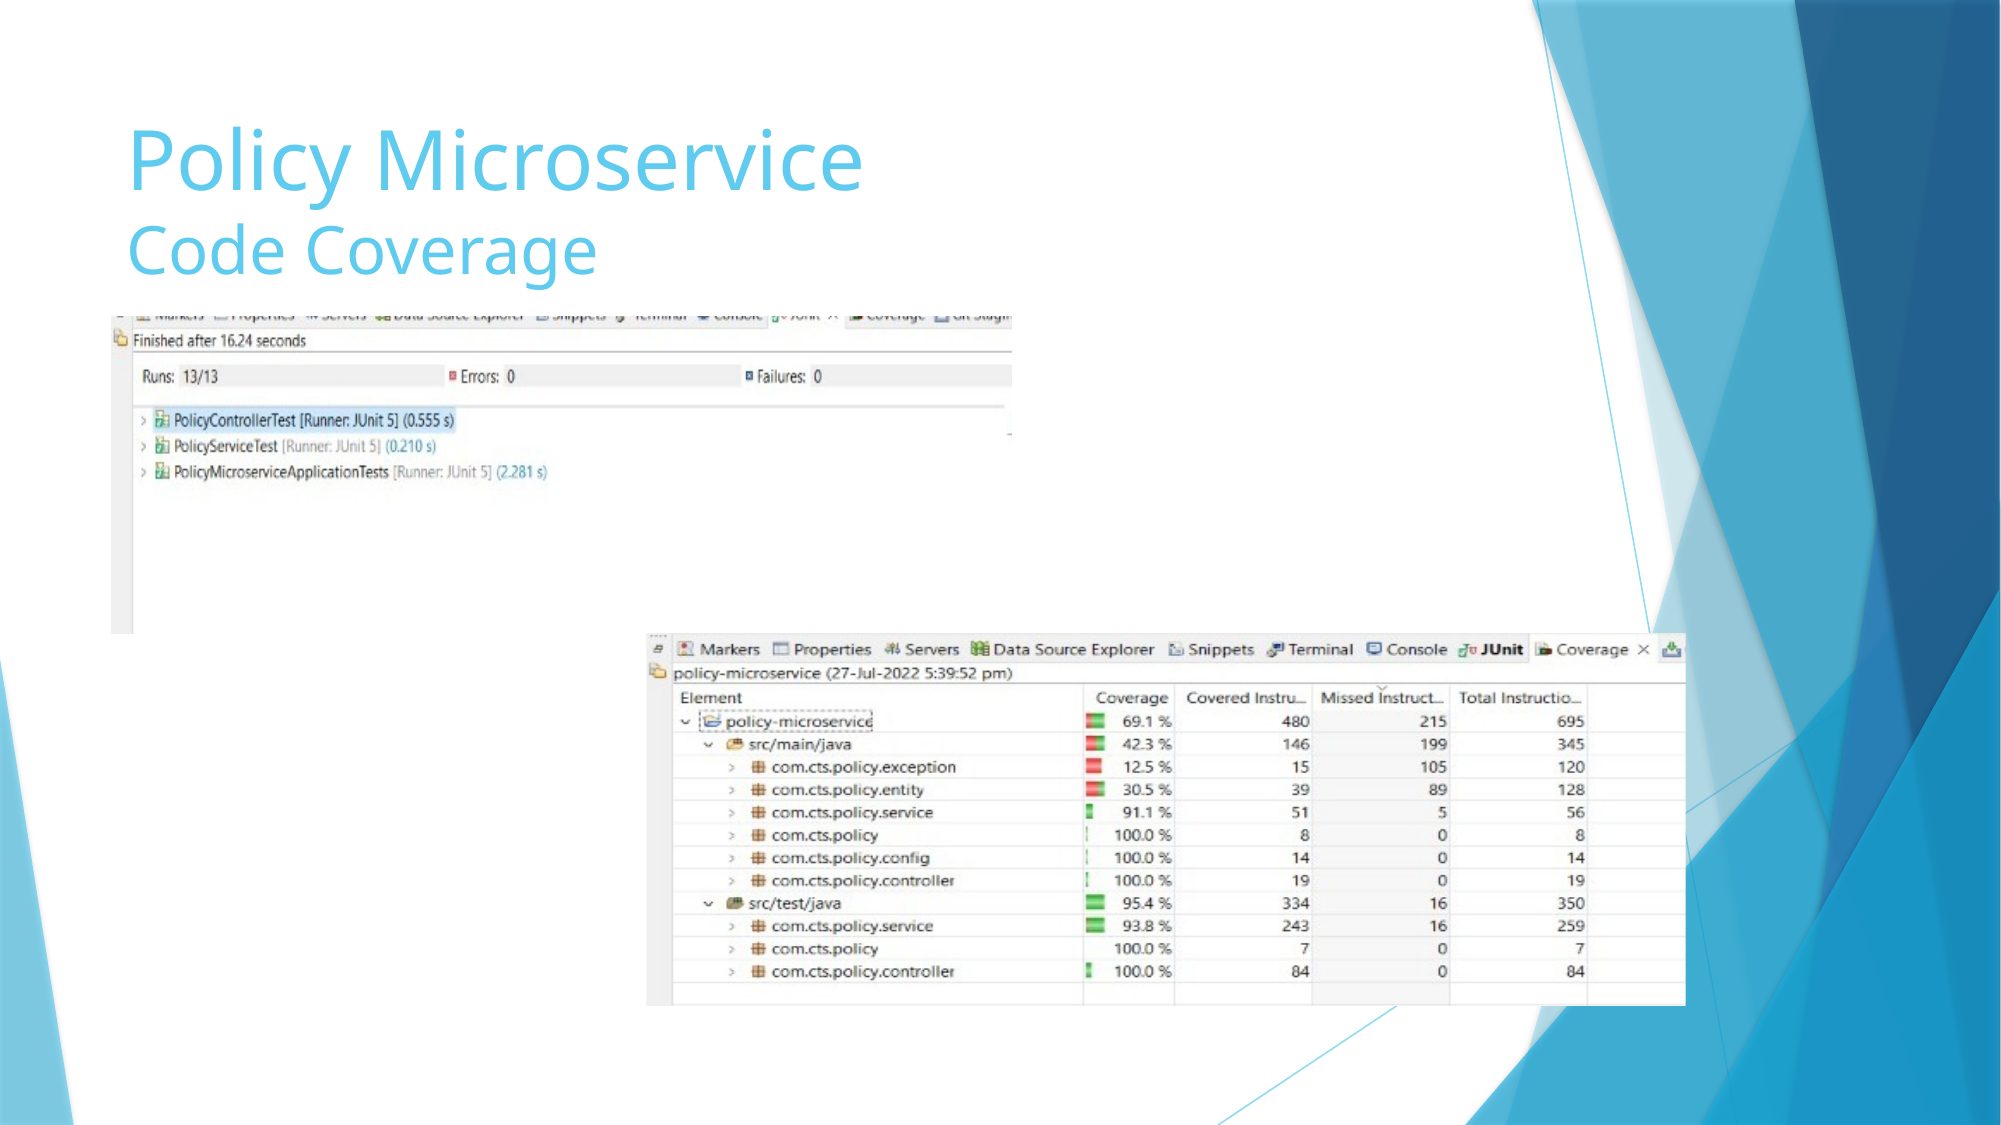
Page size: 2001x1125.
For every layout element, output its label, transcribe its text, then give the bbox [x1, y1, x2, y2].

picture [110, 316, 1687, 1007]
title Policy Microservice Code Coverage [111, 99, 1522, 317]
